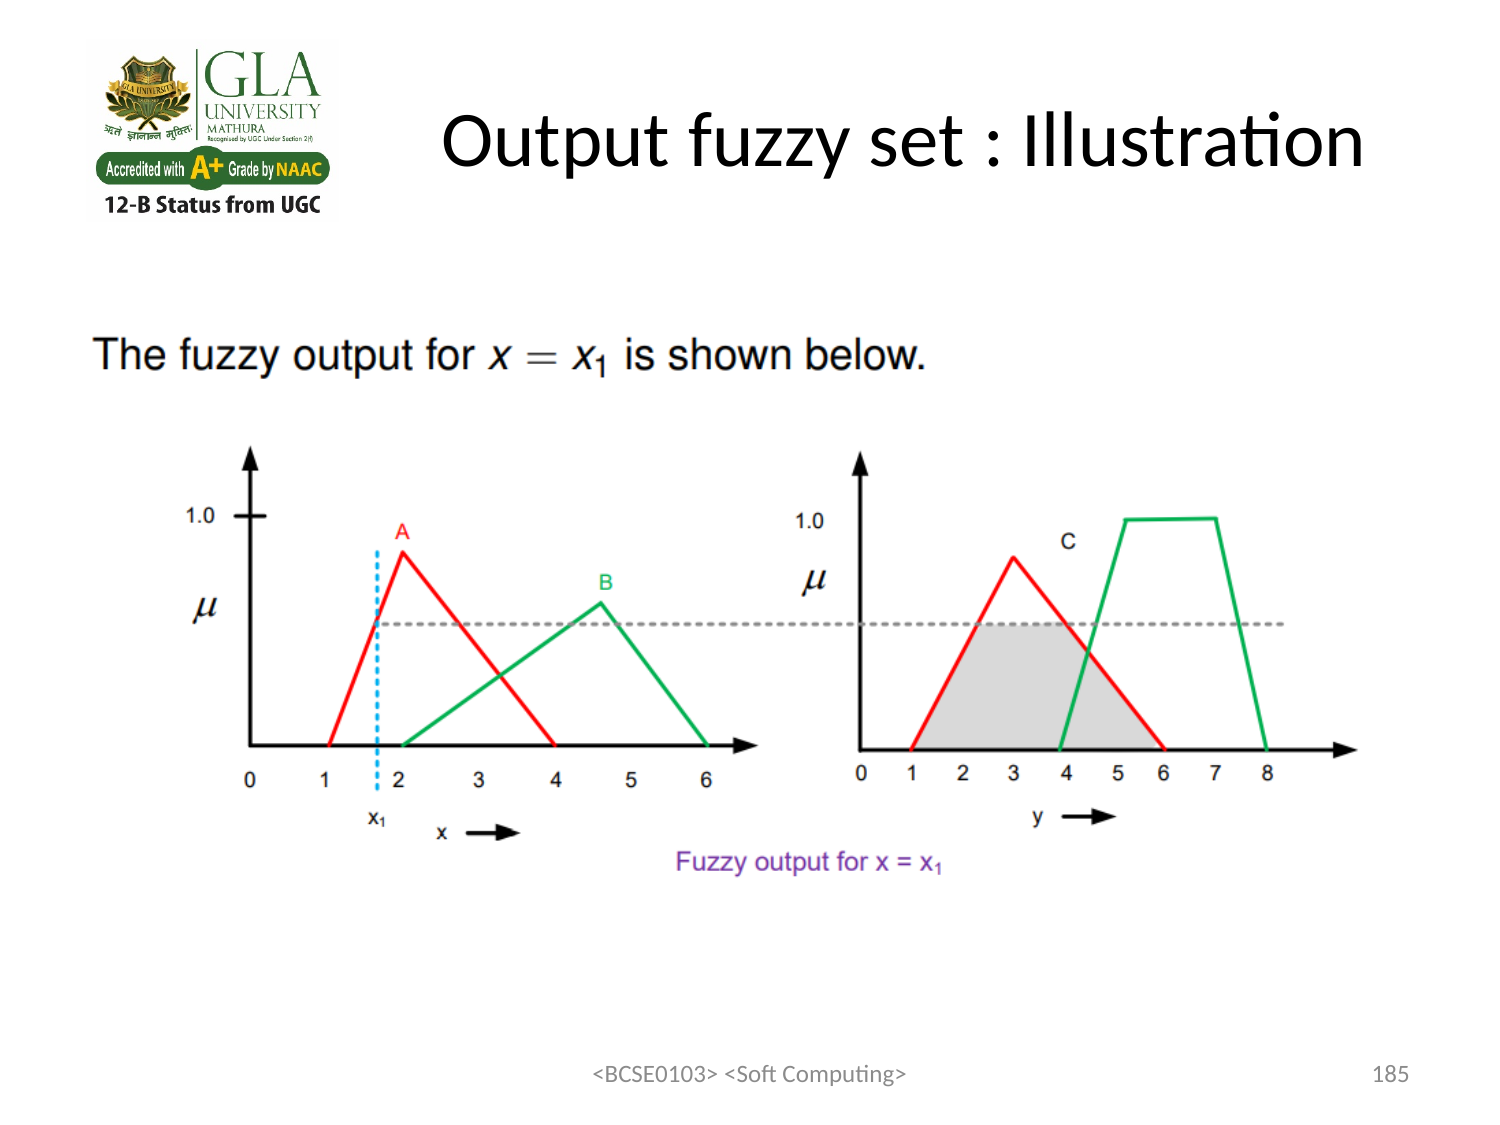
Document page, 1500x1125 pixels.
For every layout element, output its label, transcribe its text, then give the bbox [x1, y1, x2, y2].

title Output fuzzy set : Illustration [383, 45, 1425, 225]
slide_number 185 [1074, 1042, 1425, 1103]
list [74, 294, 1426, 986]
picture [86, 39, 339, 222]
footer <BCSE0103> <Soft Computing> [512, 1042, 988, 1103]
